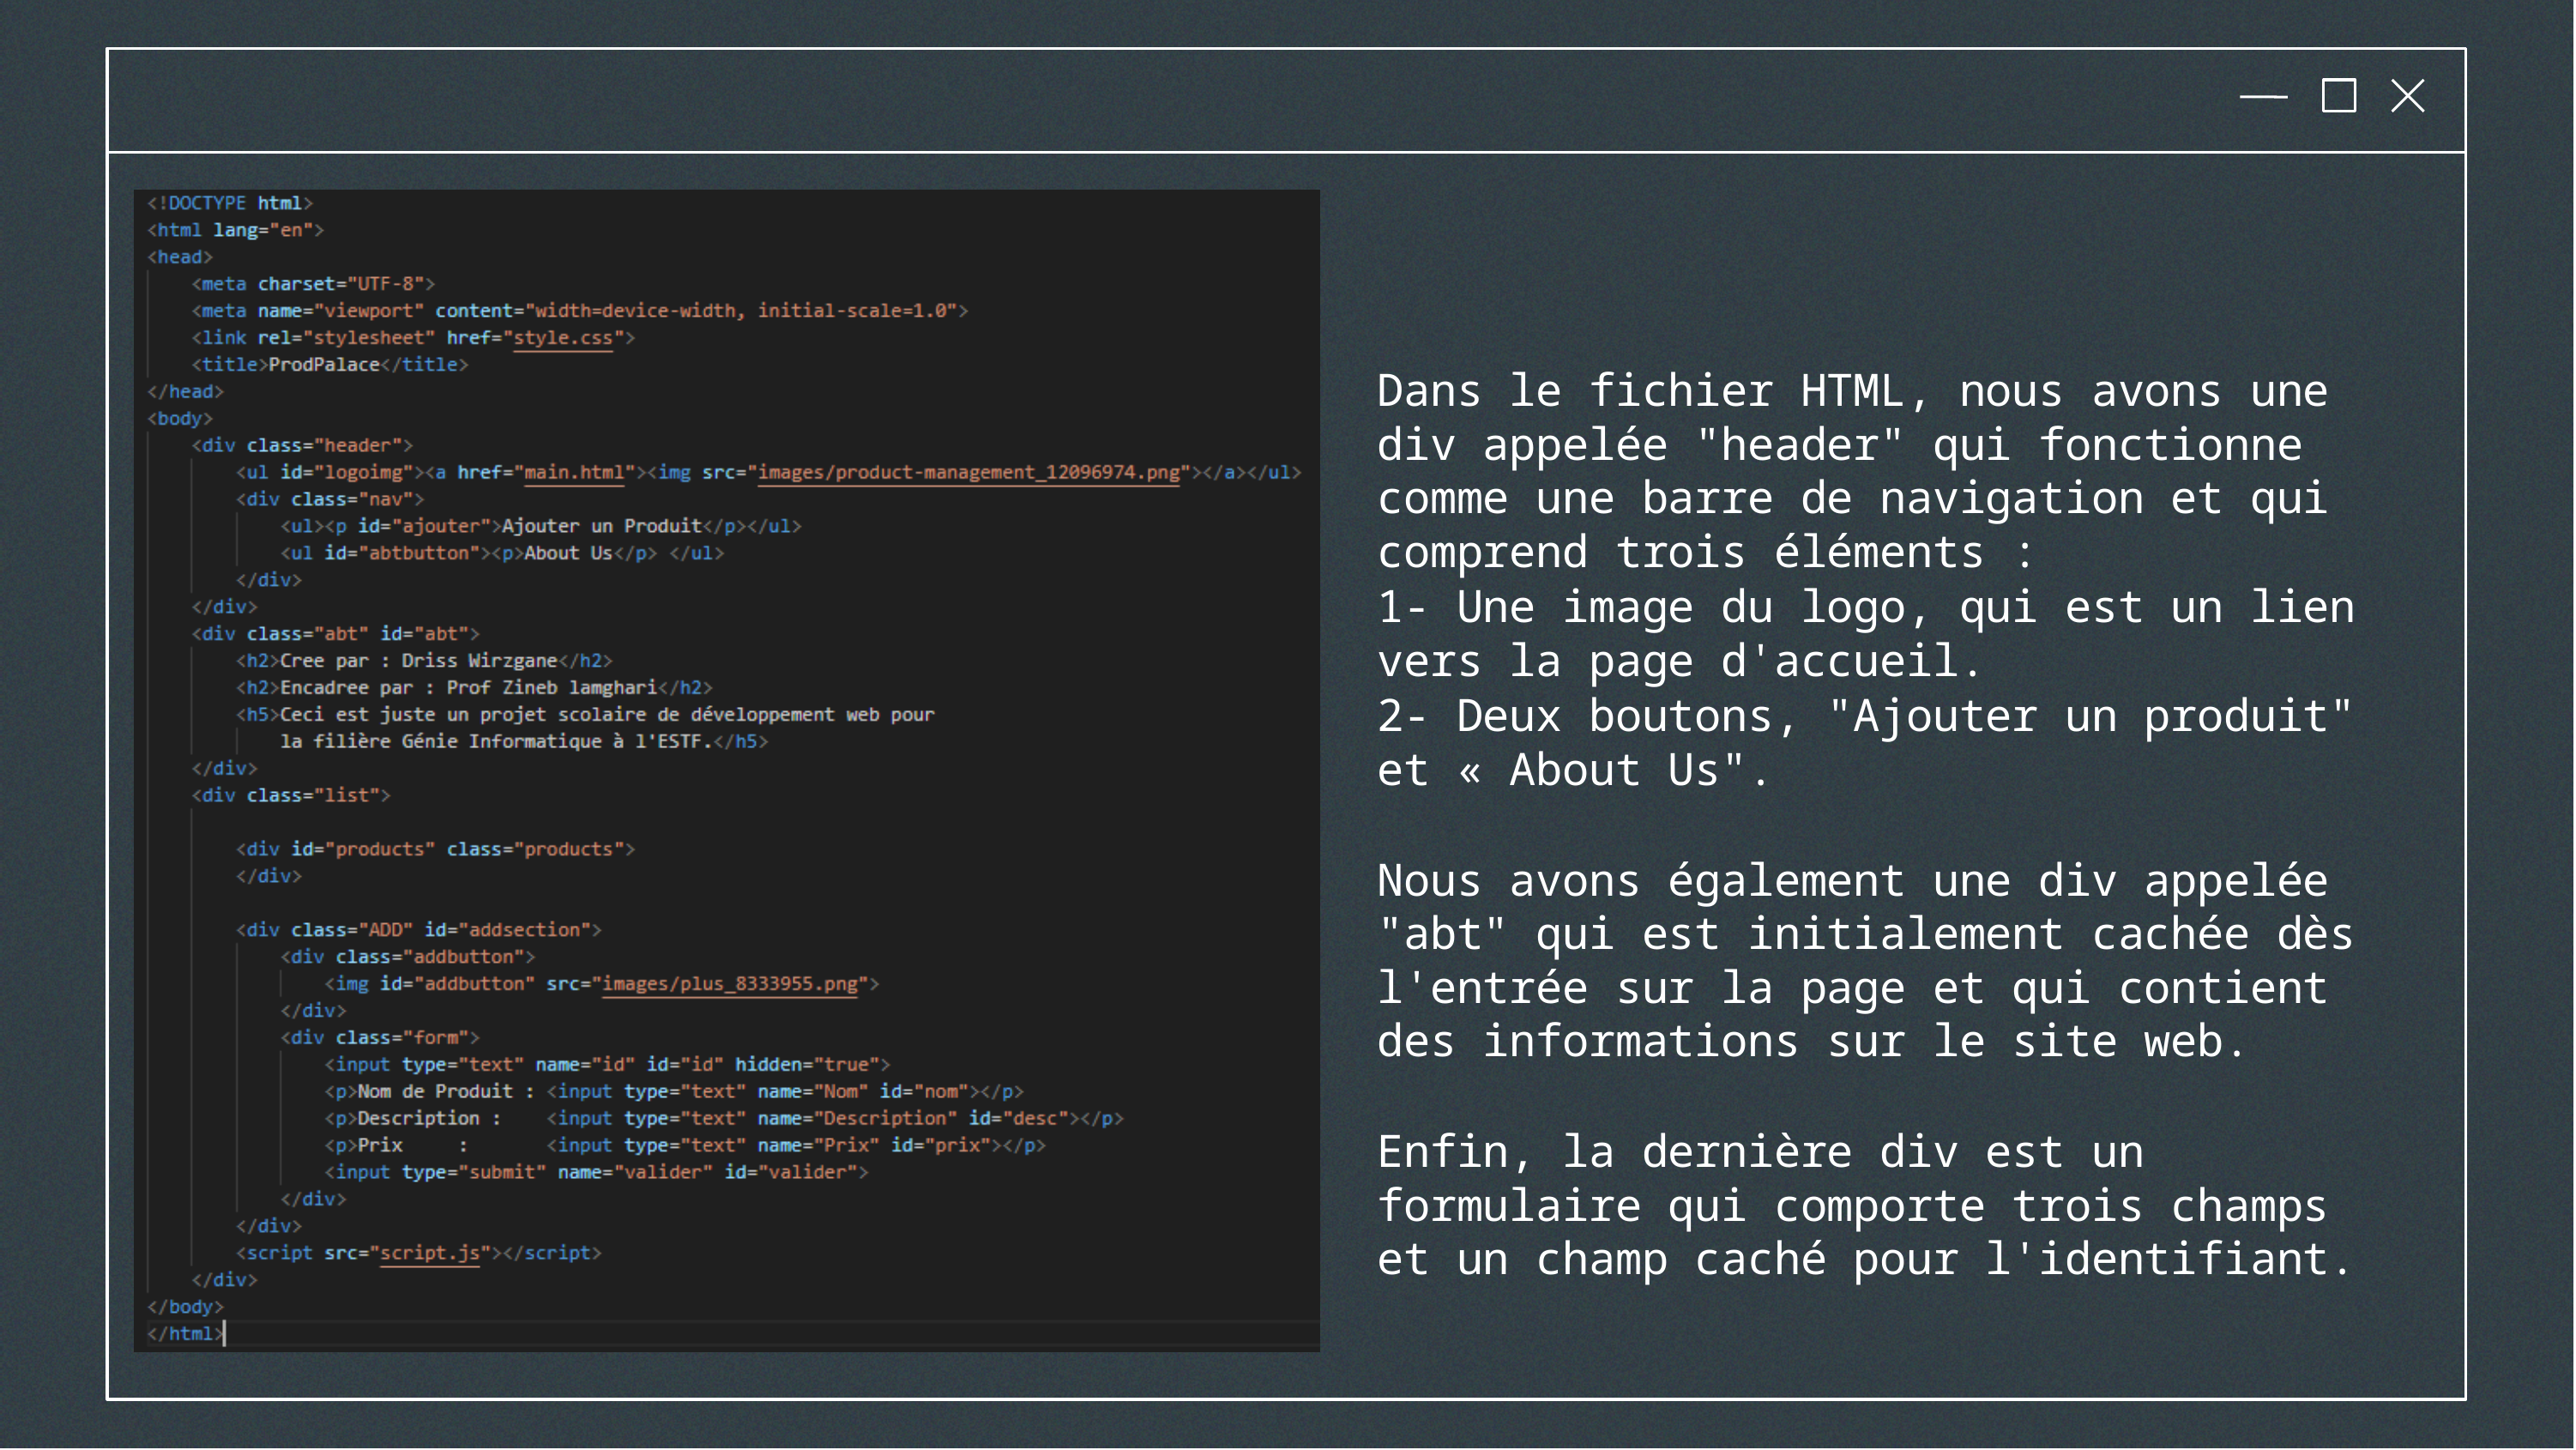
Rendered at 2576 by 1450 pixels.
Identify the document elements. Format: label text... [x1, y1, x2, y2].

picture [0, 0, 2573, 1448]
text_box Dans le fichier HTML, nous avons une div appelée "header" qui fonctionne comme une barre de navigation et qui comprend trois éléments : 1- Une image du logo, qui est un lien vers la page d'accueil. 2- Deux boutons, "Ajouter un produit" et « About Us". Nous avons également une div appelée "abt" qui est initialement cachée dès l'entrée sur la page et qui contient des informations sur le site web. Enfin, la dernière div est un formulaire qui comporte trois champs et un champ caché pour l'identifiant. [1375, 359, 2402, 1284]
title le fichier HTML : [1321, 190, 2481, 434]
